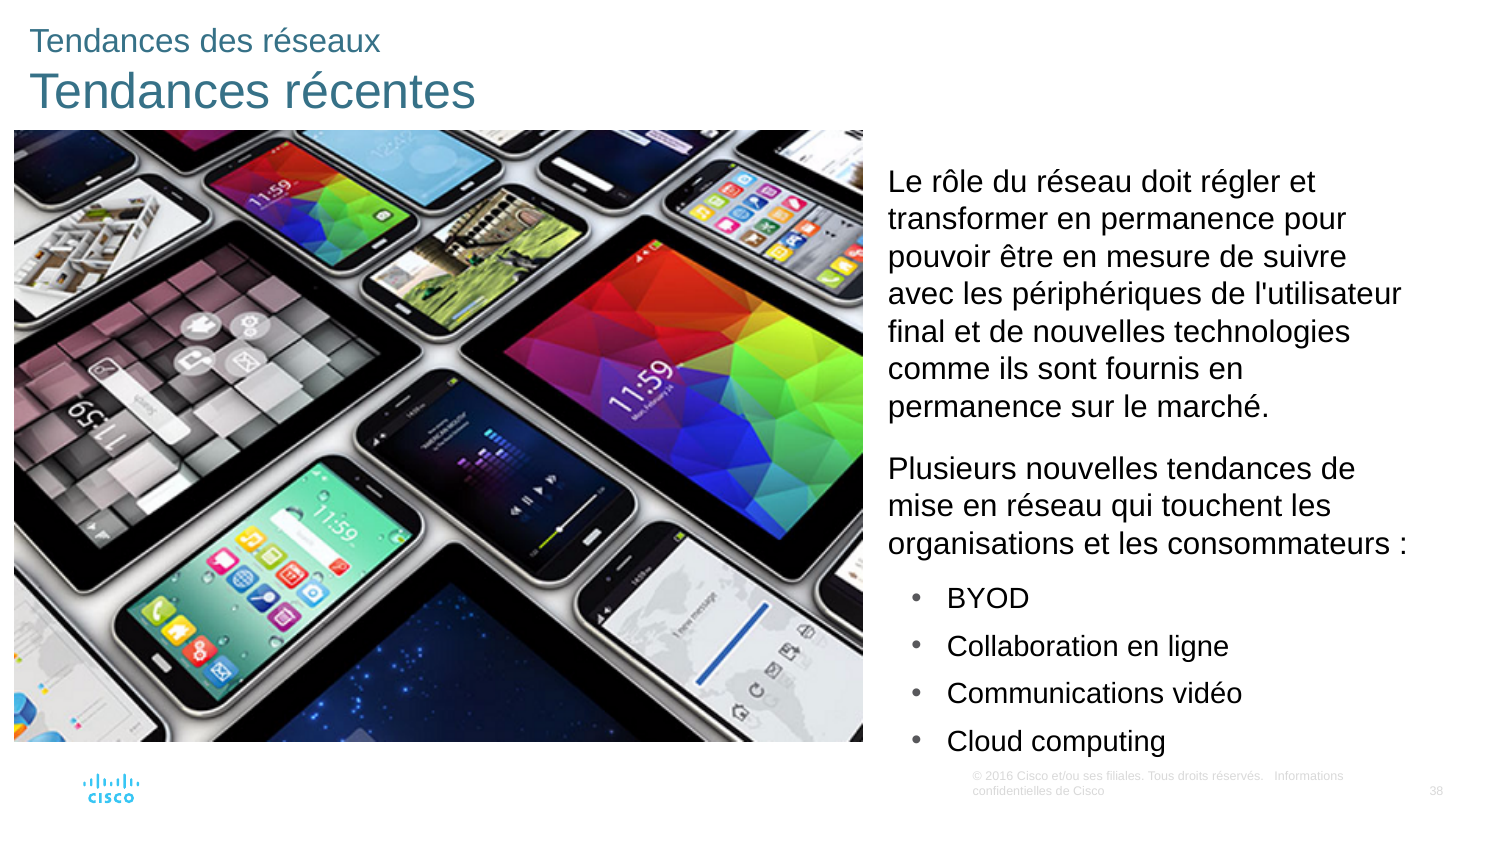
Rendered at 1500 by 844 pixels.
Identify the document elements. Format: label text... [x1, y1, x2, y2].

list Le rôle du réseau doit régler et transformer en permanence pour pouvoir être en mesure de suivre avec les périphériques de l'utilisateur final et de nouvelles technologies comme ils sont fournis en permanence sur le marché. Plusieurs nouvelles tendances de mise en réseau qui touchent les organisations et les consommateurs : BYOD Collaboration en ligne Communications vidéo Cloud computing [873, 91, 1452, 717]
picture [14, 130, 864, 743]
title Tendances des réseaux Tendances récentes [14, 6, 1500, 131]
